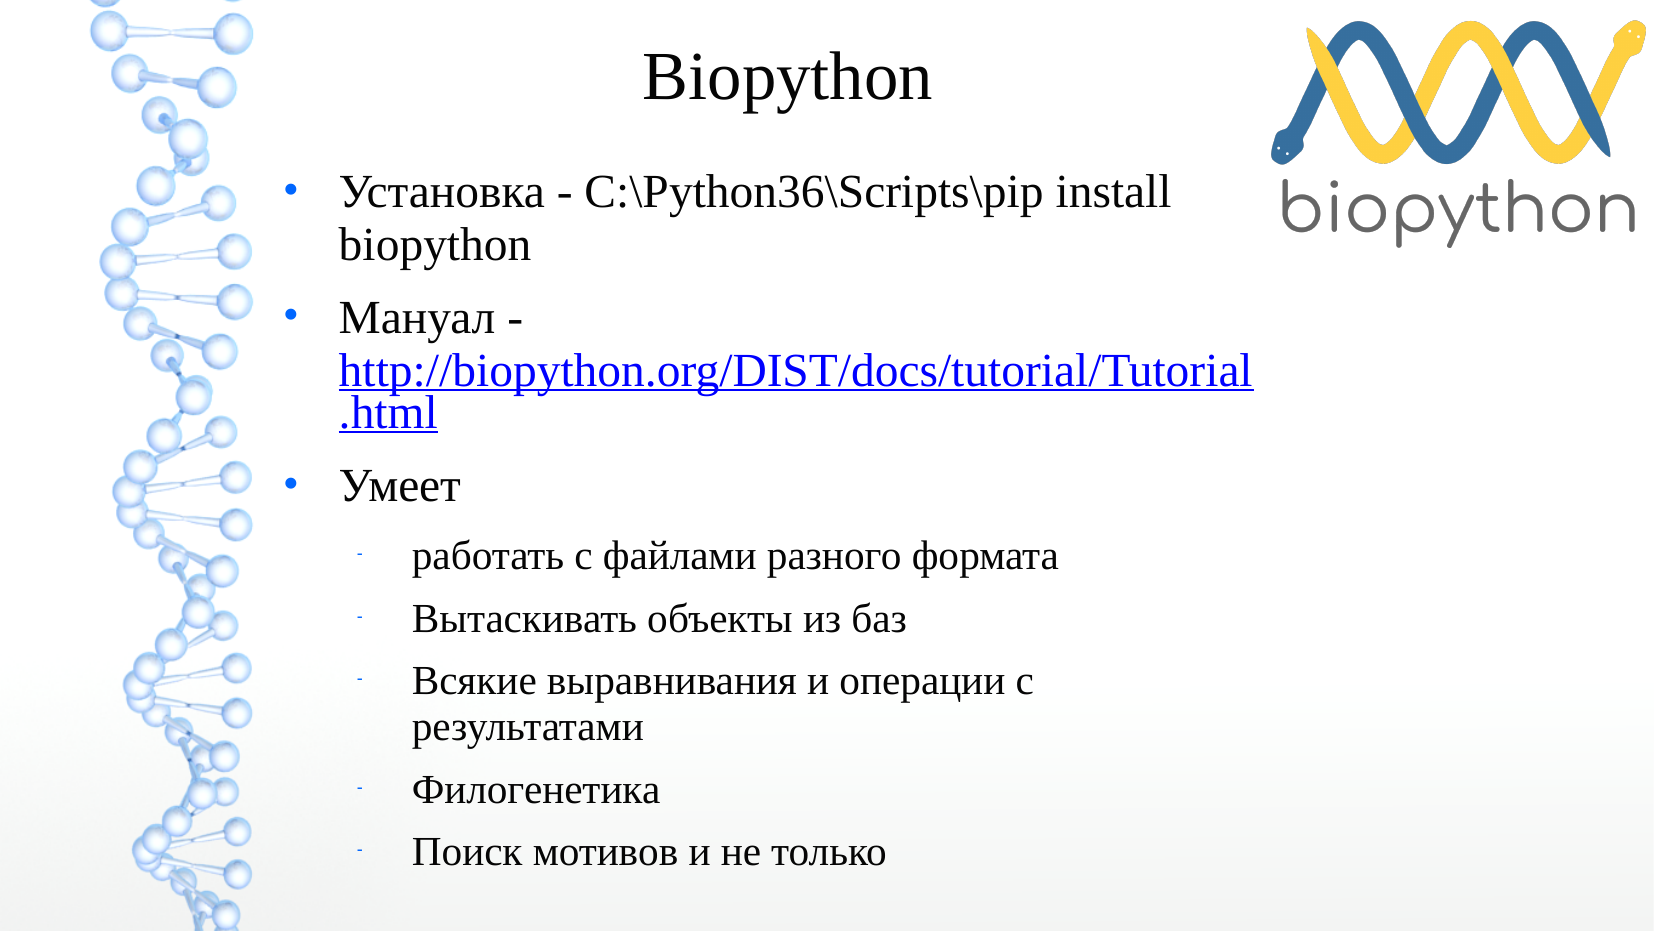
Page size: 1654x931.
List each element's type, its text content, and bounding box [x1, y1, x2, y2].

text_box Установка - C:\Python36\Scripts\pip install biopython Мануал - http://biopython.org/DIST/docs/tutorial/Tutorial.html Умеет работать с файлами разного формата Вытаскивать объекты из баз Всякие выравнивания и операции с результатами Филогенетика Поиск мотивов и не только [265, 165, 1264, 839]
picture [0, 0, 1654, 931]
text_box Biopython [123, 0, 1261, 154]
